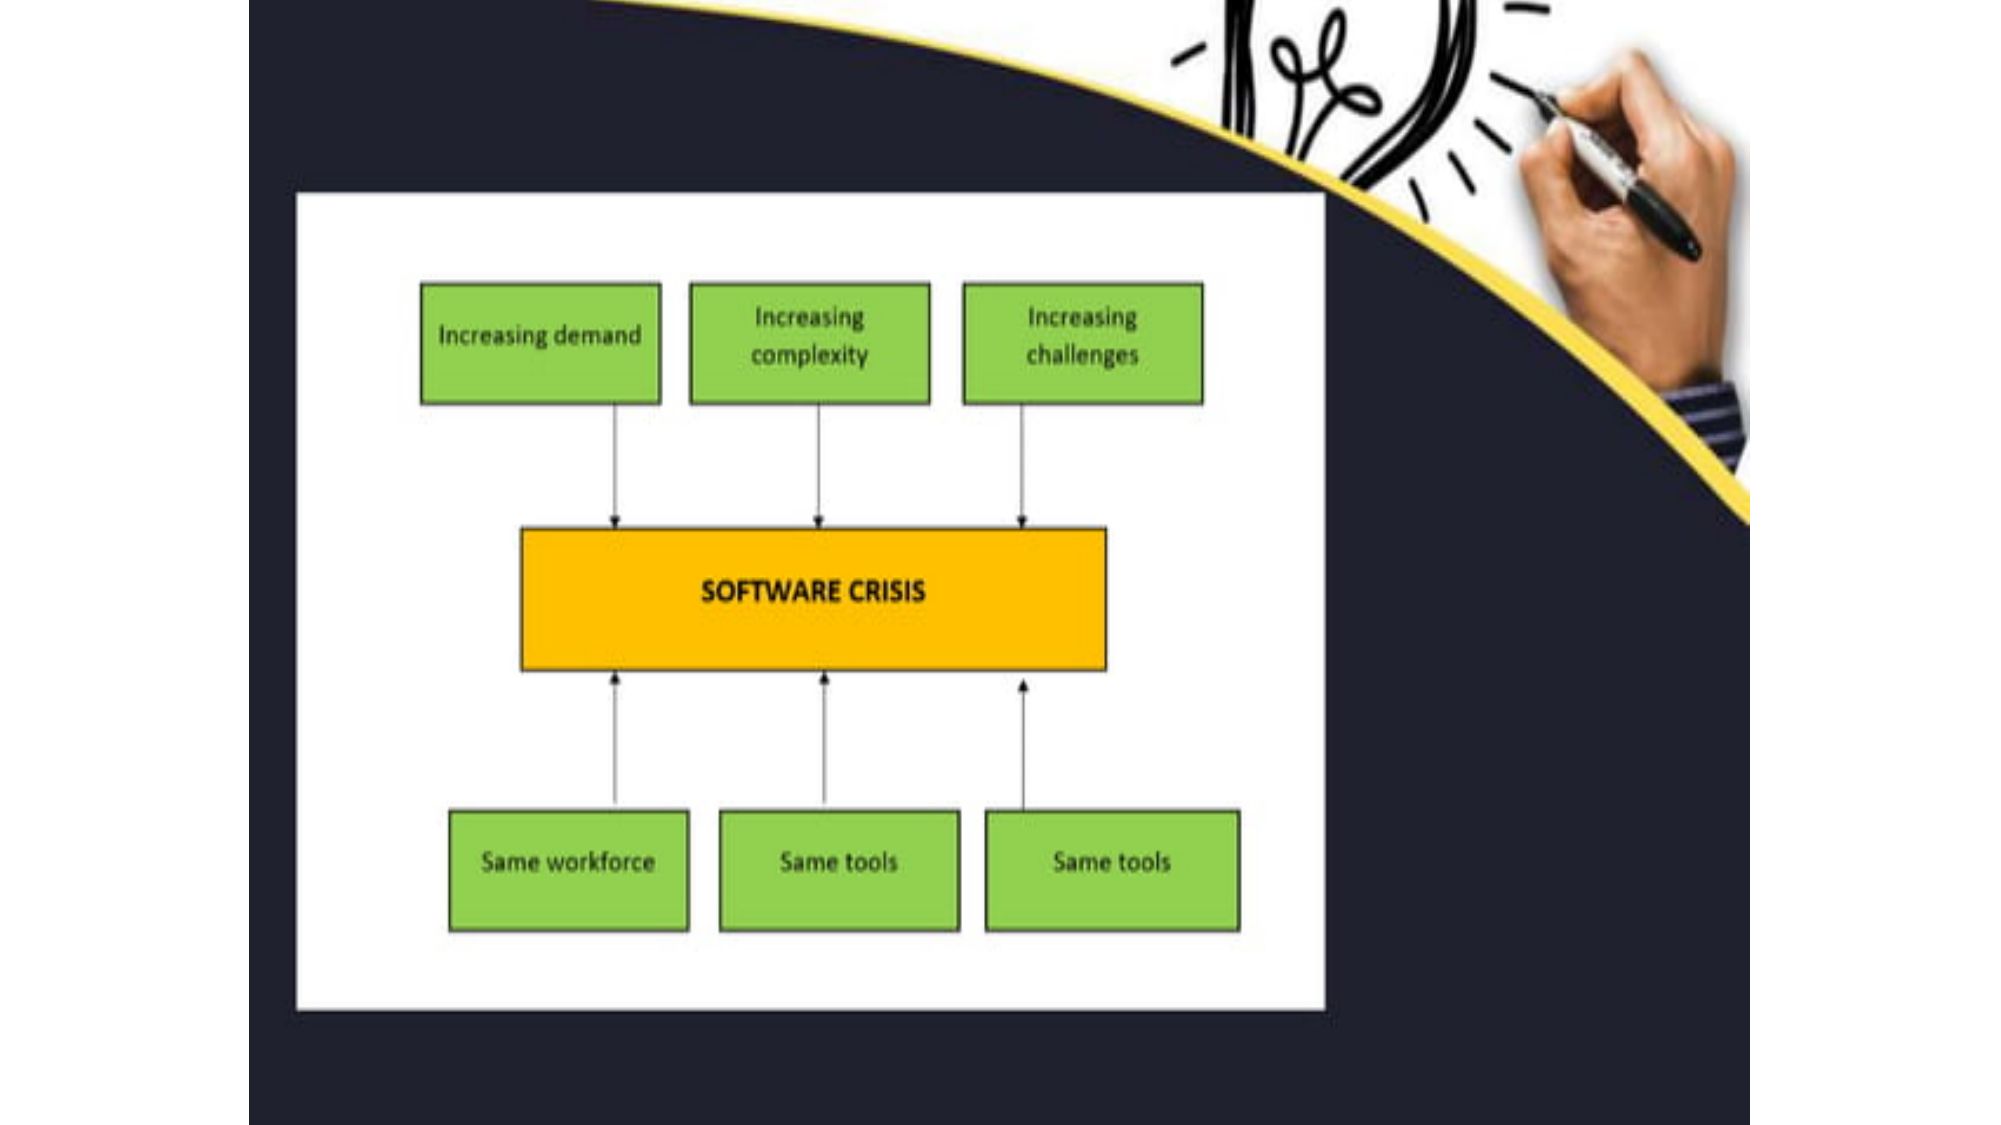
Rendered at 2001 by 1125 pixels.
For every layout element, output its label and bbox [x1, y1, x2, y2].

picture [249, 0, 1750, 1125]
